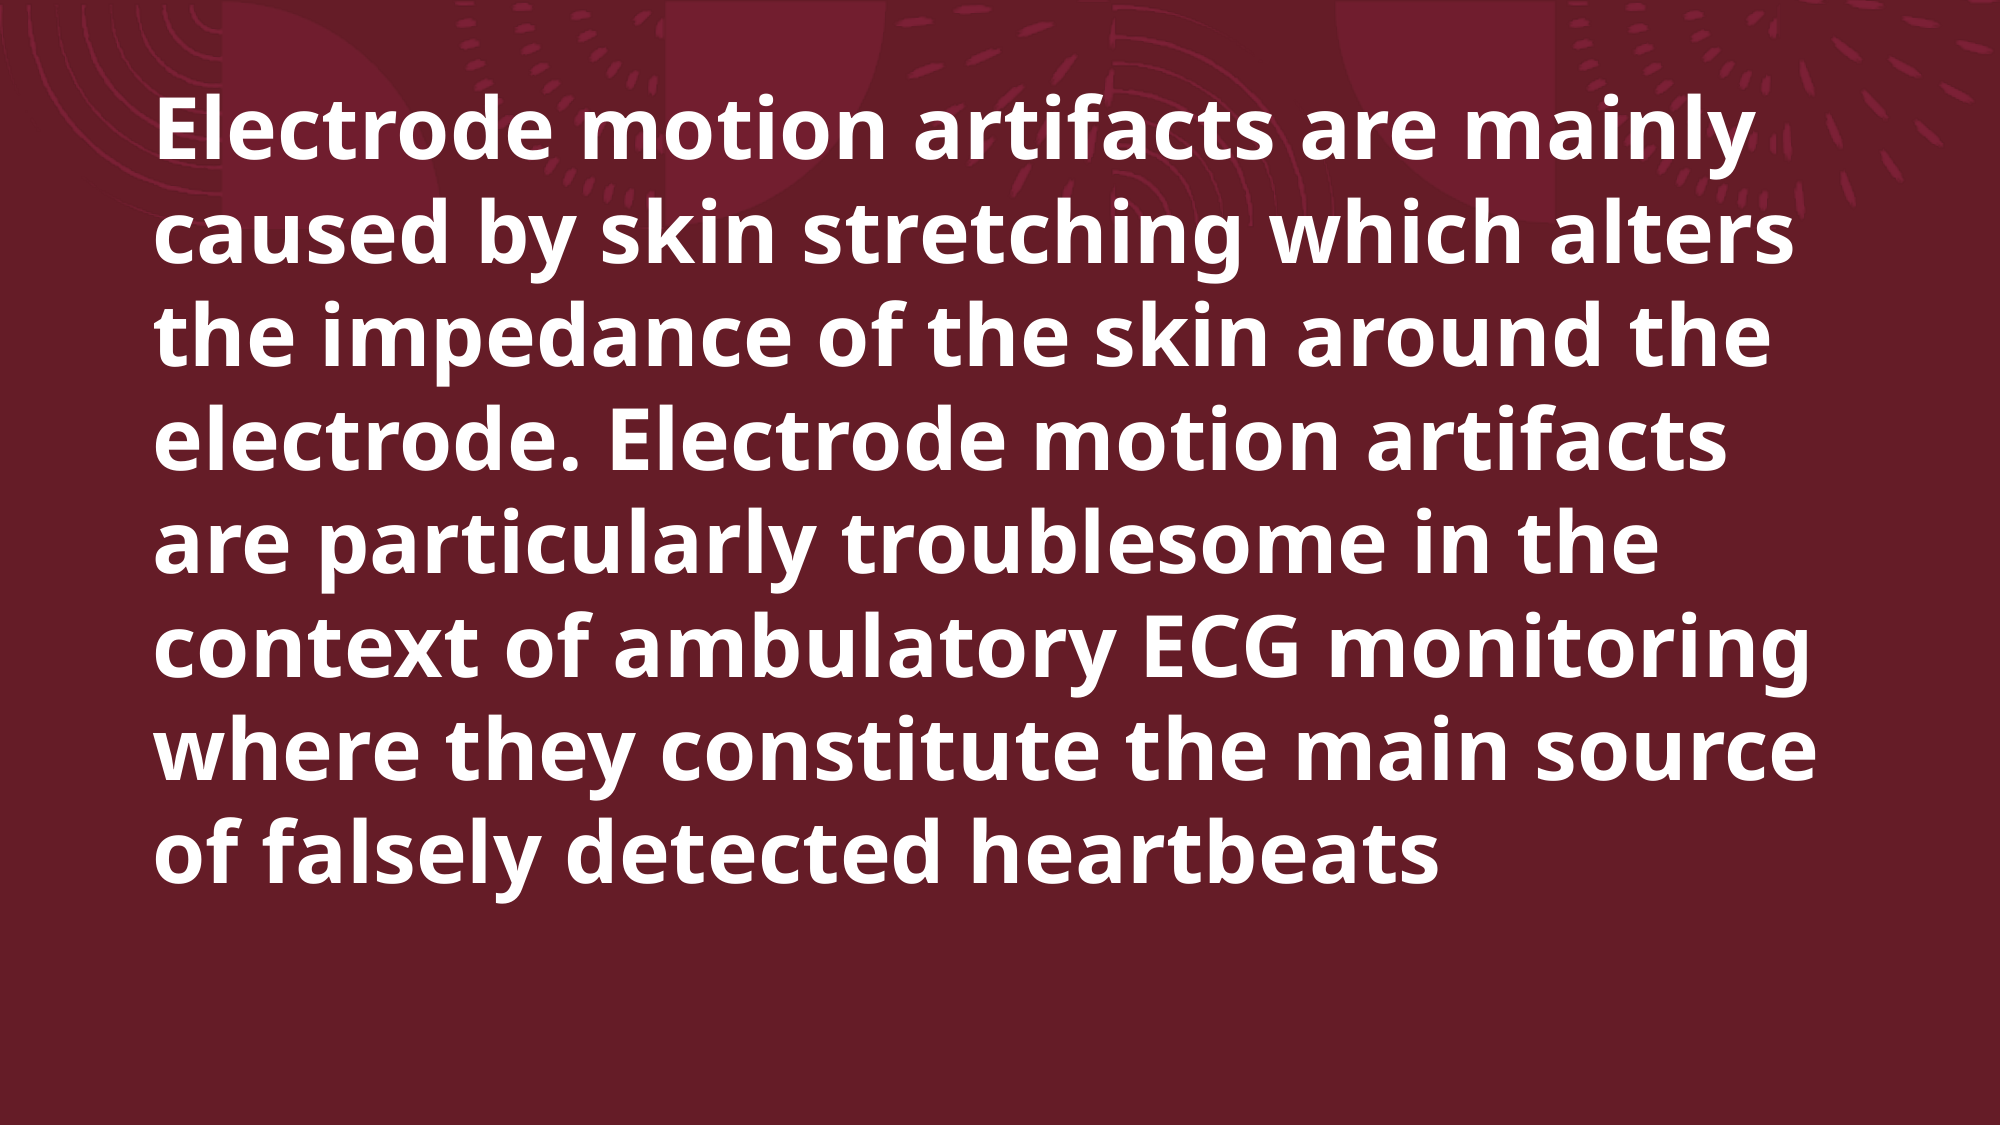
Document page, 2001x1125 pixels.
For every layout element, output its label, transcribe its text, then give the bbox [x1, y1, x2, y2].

title Electrode motion artifacts are mainly caused by skin stretching which alters the impedance of the skin around the electrode. Electrode motion artifacts are particularly troublesome in the context of ambulatory ECG monitoring where they constitute the main source of falsely detected heartbeats [137, 60, 1863, 915]
